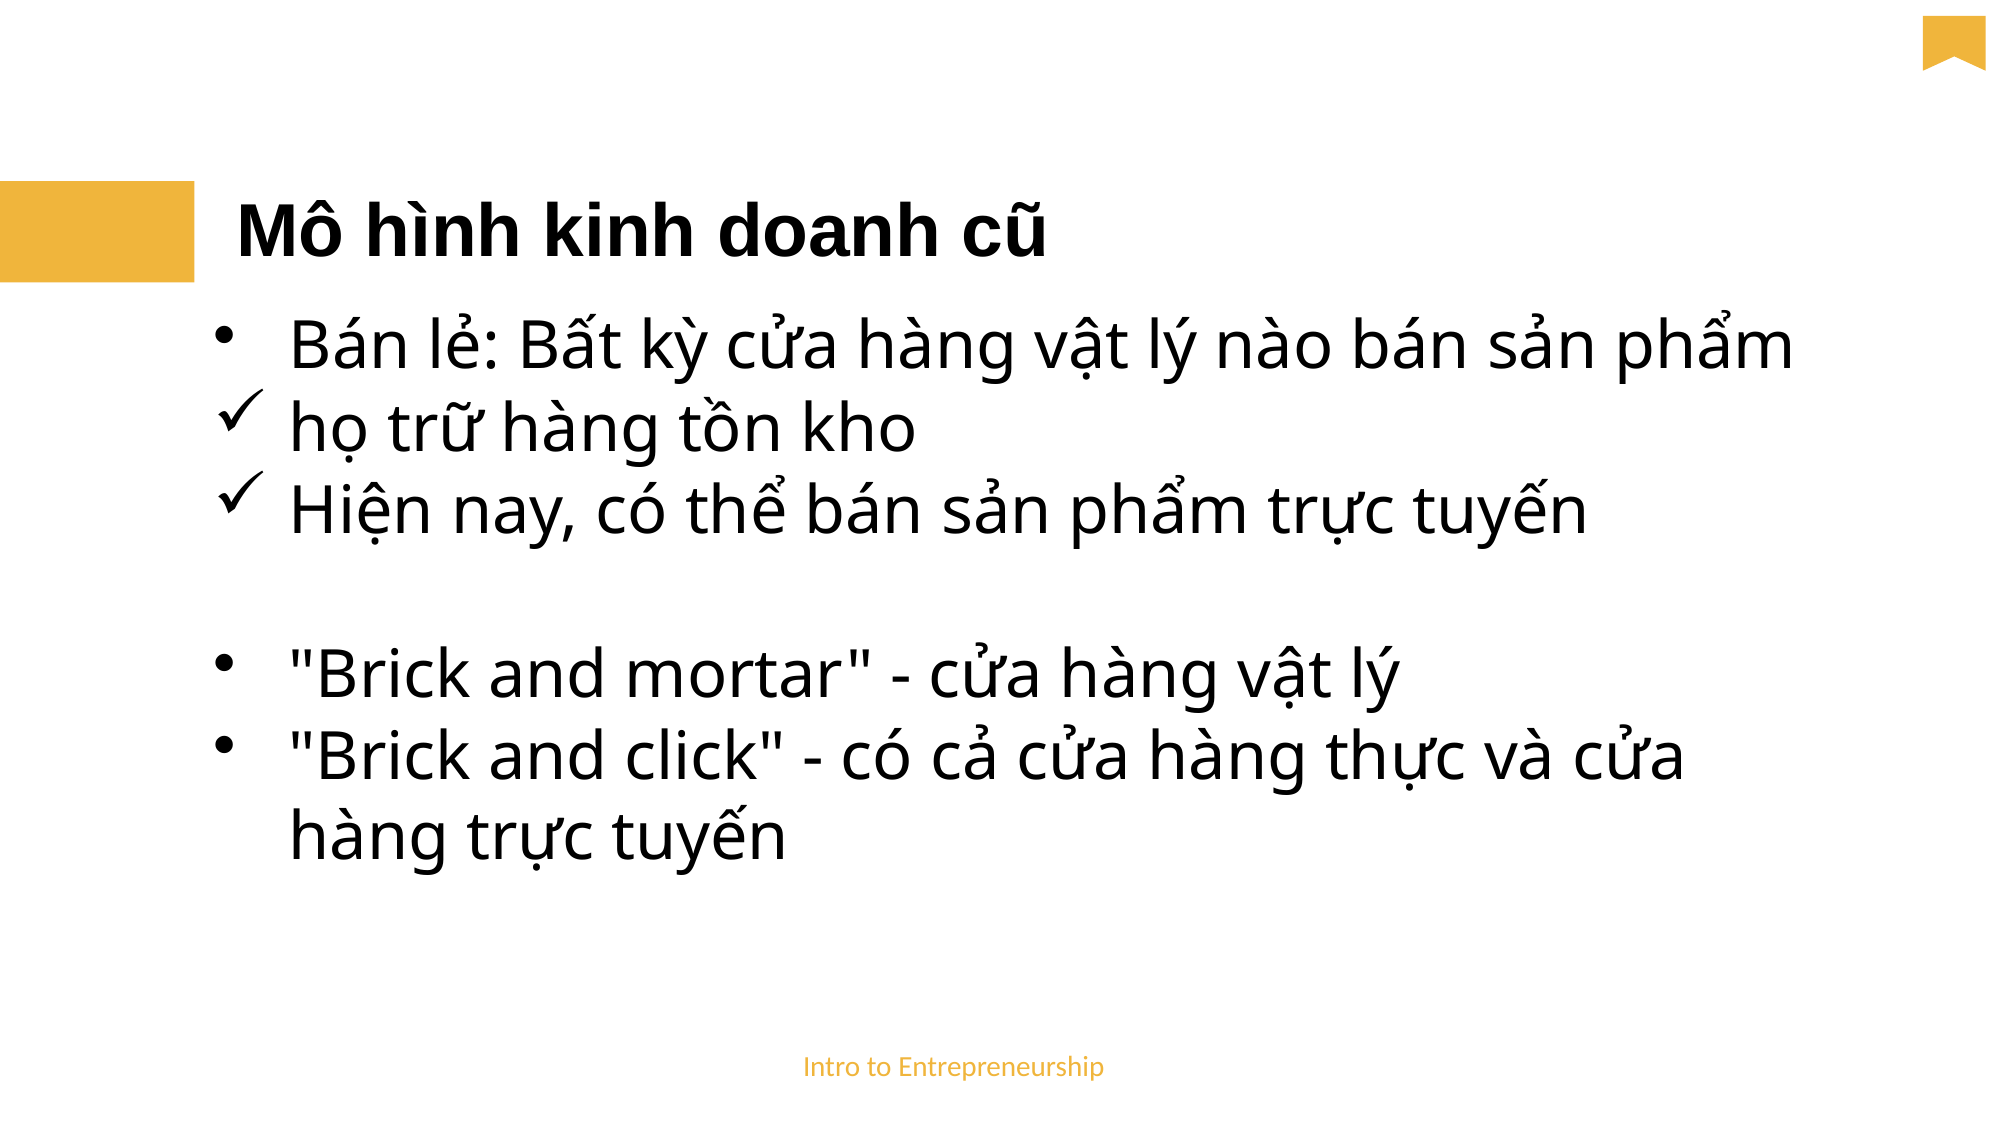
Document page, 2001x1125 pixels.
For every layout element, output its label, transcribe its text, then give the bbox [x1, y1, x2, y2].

text_box Bán lẻ: Bất kỳ cửa hàng vật lý nào bán sản phẩm họ trữ hàng tồn kho Hiện nay, có thể bán sản phẩm trực tuyến "Brick and mortar" - cửa hàng vật lý "Brick and click" - có cả cửa hàng thực và cửa hàng trực tuyến [211, 299, 1824, 873]
text_box [0, 181, 195, 283]
text_box [1922, 15, 1986, 71]
text_box Intro to Entrepreneurship [788, 1039, 1789, 1090]
title Mô hình kinh doanh cũ [234, 136, 1507, 327]
